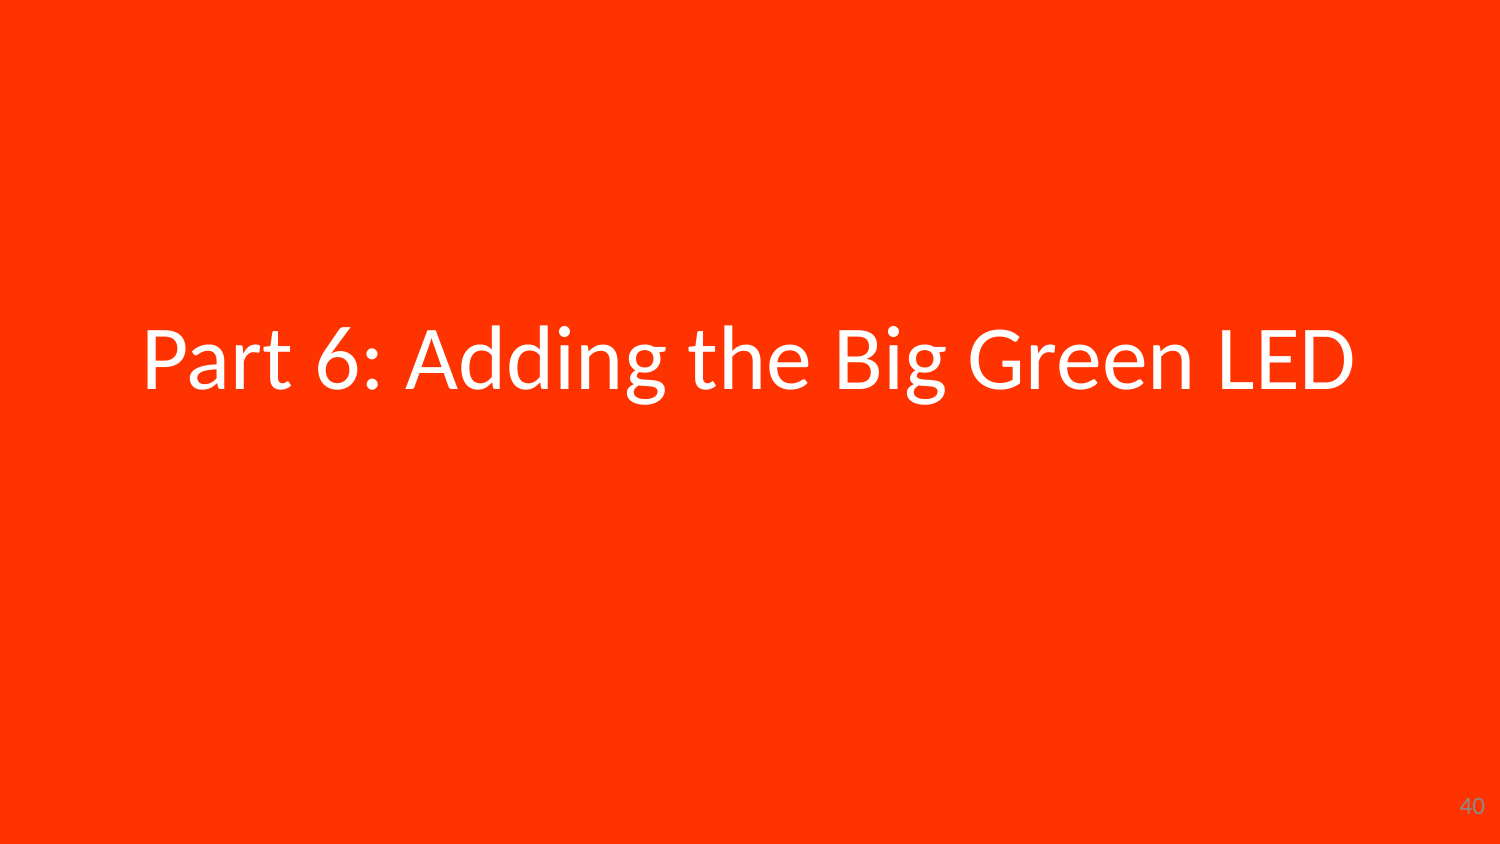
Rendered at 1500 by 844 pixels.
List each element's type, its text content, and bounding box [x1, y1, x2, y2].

slide_number 40 [1415, 782, 1500, 828]
title Part 6: Adding the Big Green LED [112, 262, 1388, 443]
